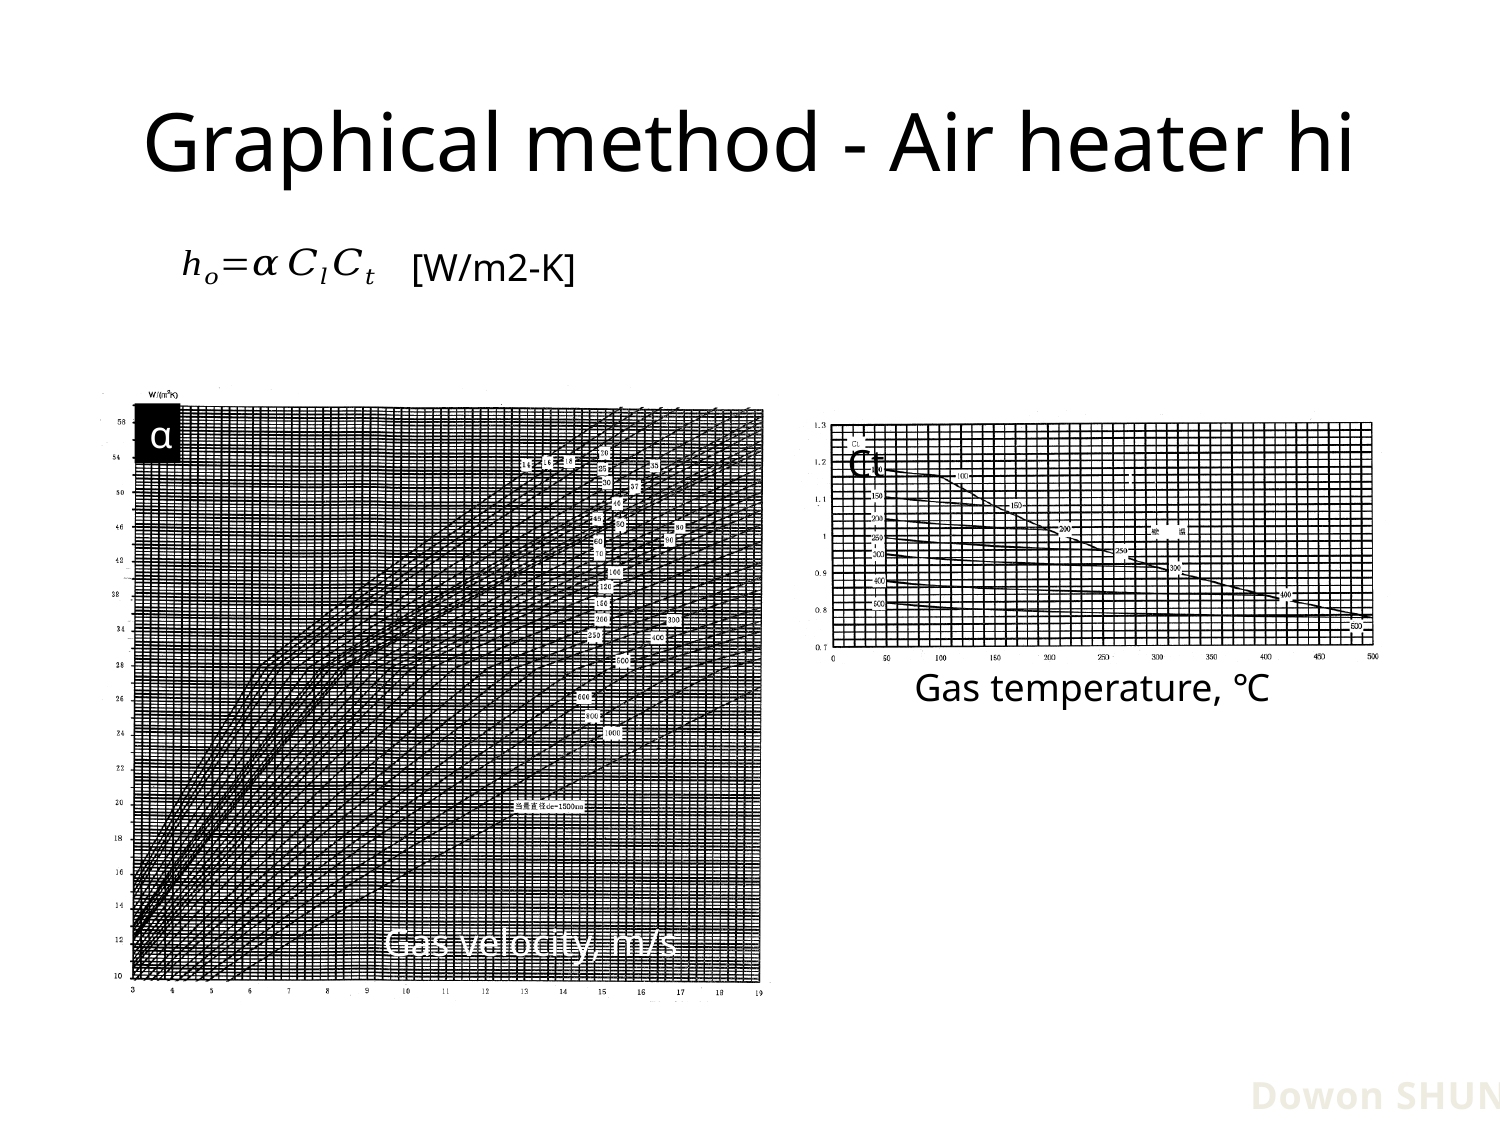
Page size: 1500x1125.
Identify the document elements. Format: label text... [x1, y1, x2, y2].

title Graphical method - Air heater hi [75, 45, 1425, 233]
text_box [W/m2-K] [396, 236, 592, 297]
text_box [793, 408, 1391, 718]
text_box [100, 385, 786, 1002]
